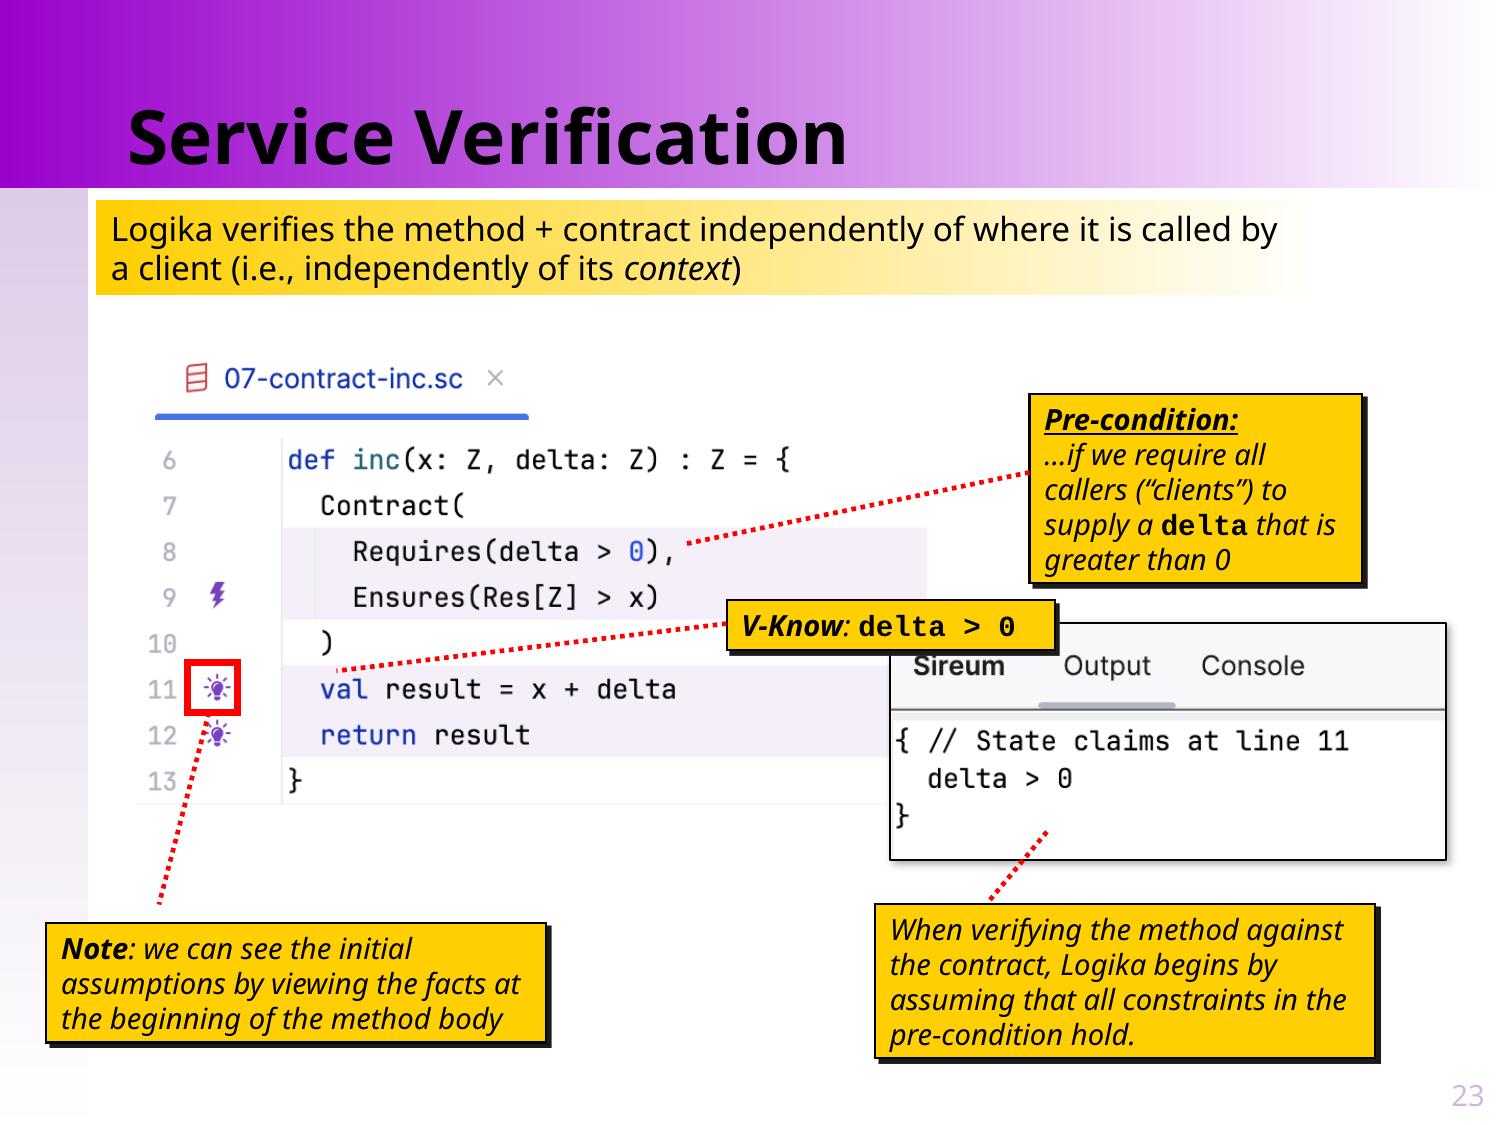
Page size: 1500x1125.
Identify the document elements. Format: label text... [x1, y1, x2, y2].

picture [154, 346, 533, 420]
text_box Logika verifies the method + contract independently of where it is called by a client (i.e., independently of its context) [96, 200, 1321, 295]
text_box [685, 392, 1363, 585]
picture [137, 438, 928, 623]
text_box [336, 599, 1055, 672]
slide_number 23 [1424, 1049, 1500, 1125]
title Service Verification [112, 0, 1451, 188]
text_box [46, 623, 1445, 1060]
